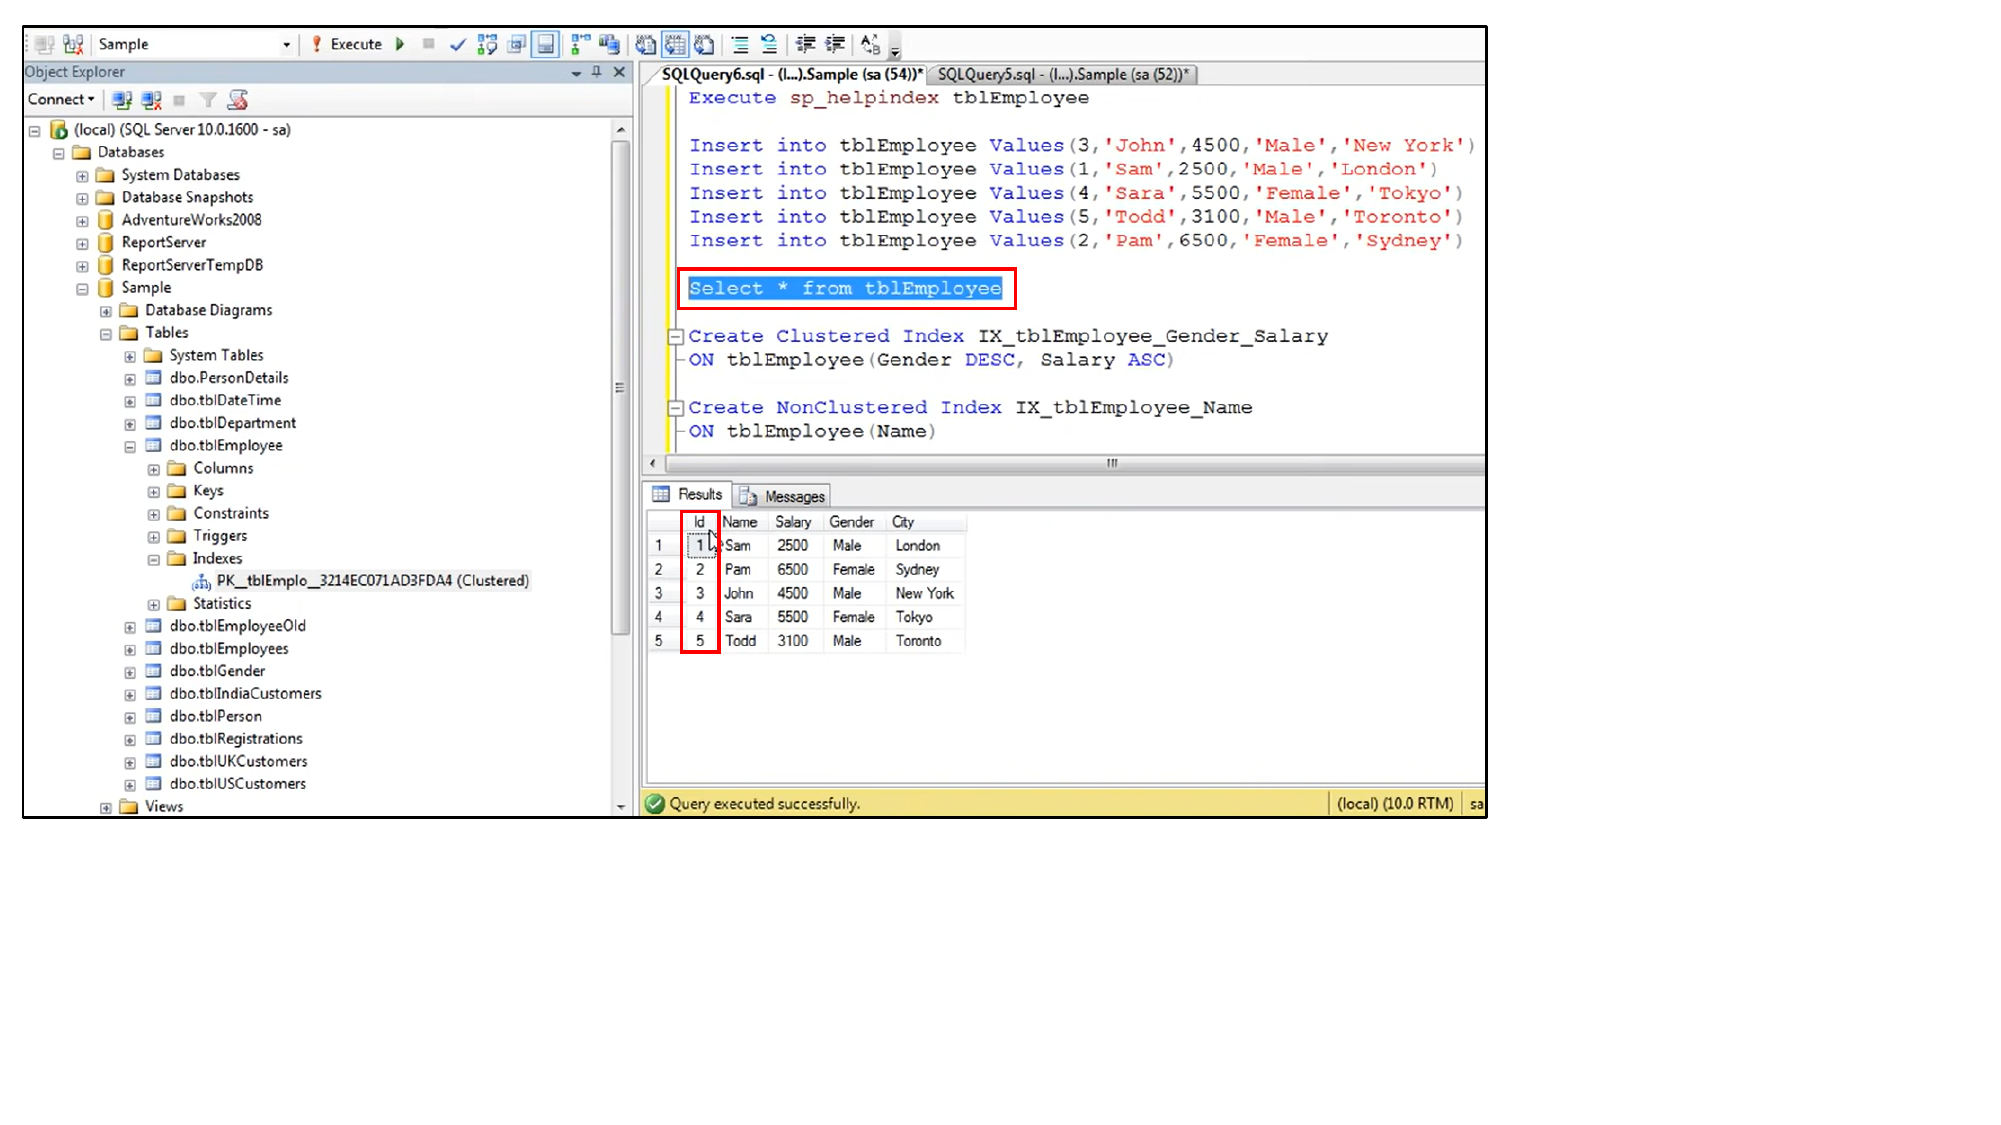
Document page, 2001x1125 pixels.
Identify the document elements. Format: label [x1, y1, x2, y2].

picture [24, 27, 1486, 817]
